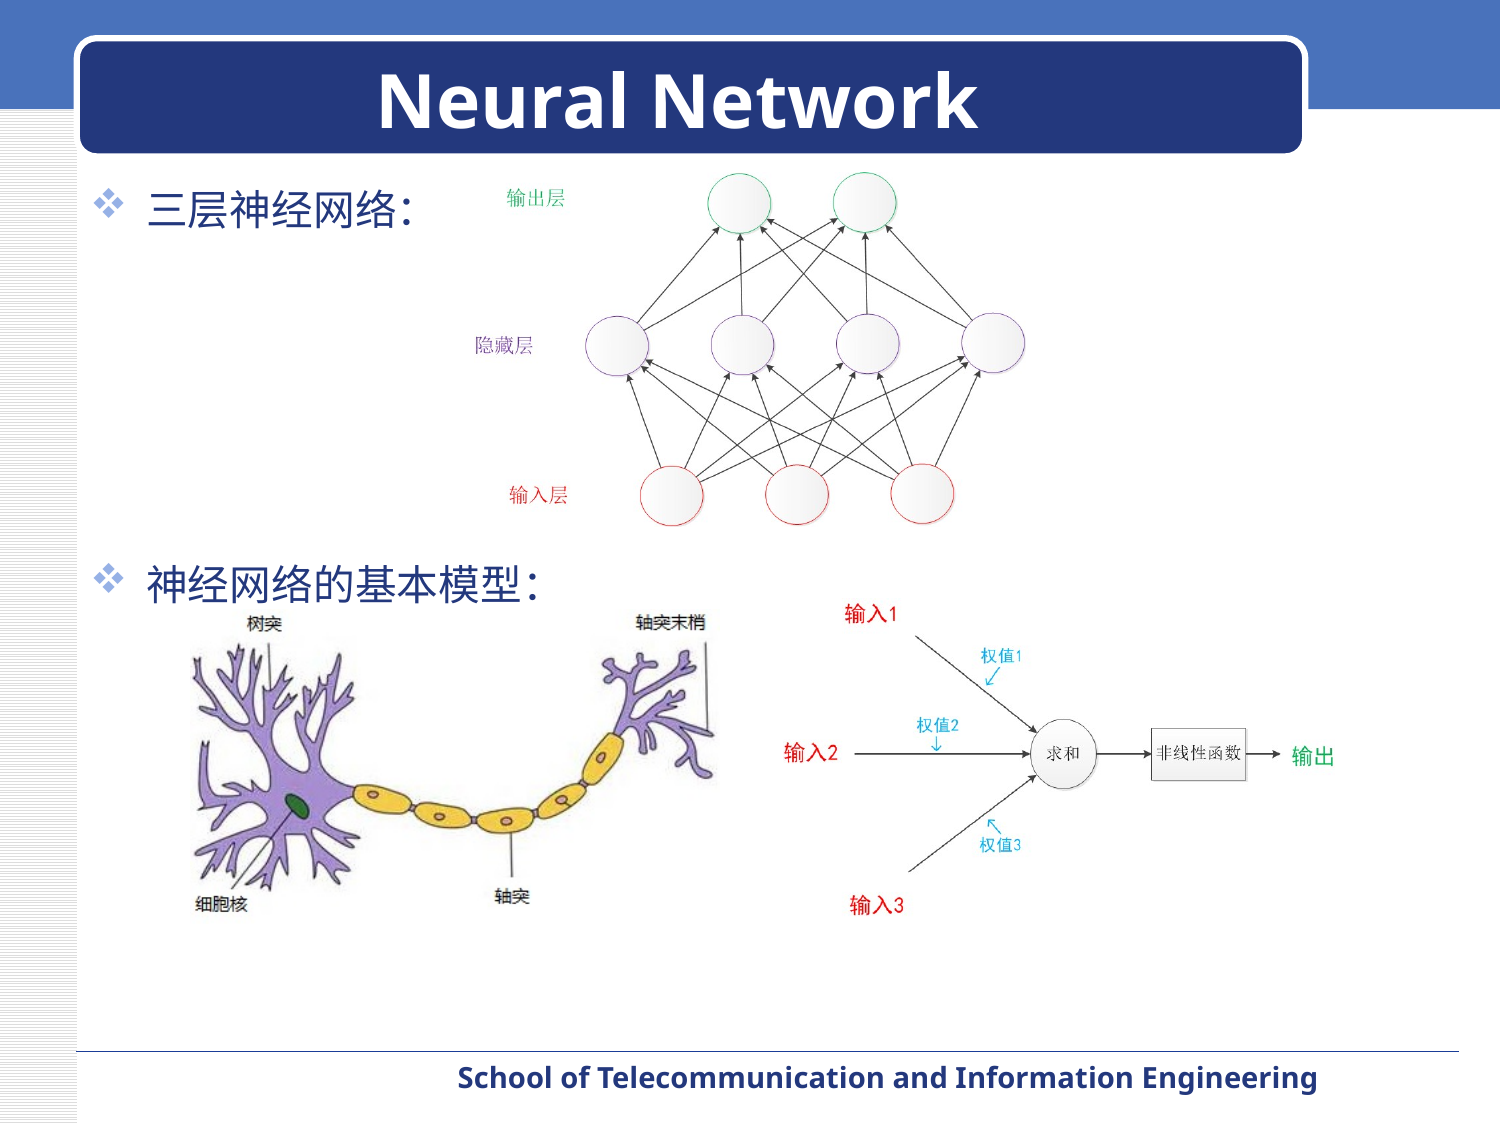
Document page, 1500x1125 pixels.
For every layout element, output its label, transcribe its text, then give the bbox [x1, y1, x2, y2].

picture [783, 597, 1335, 920]
title Neural Network [89, 52, 1265, 145]
list 三层神经网络： 神经网络的基本模型： [75, 176, 1425, 1038]
picture [190, 608, 720, 925]
picture [474, 172, 1026, 528]
